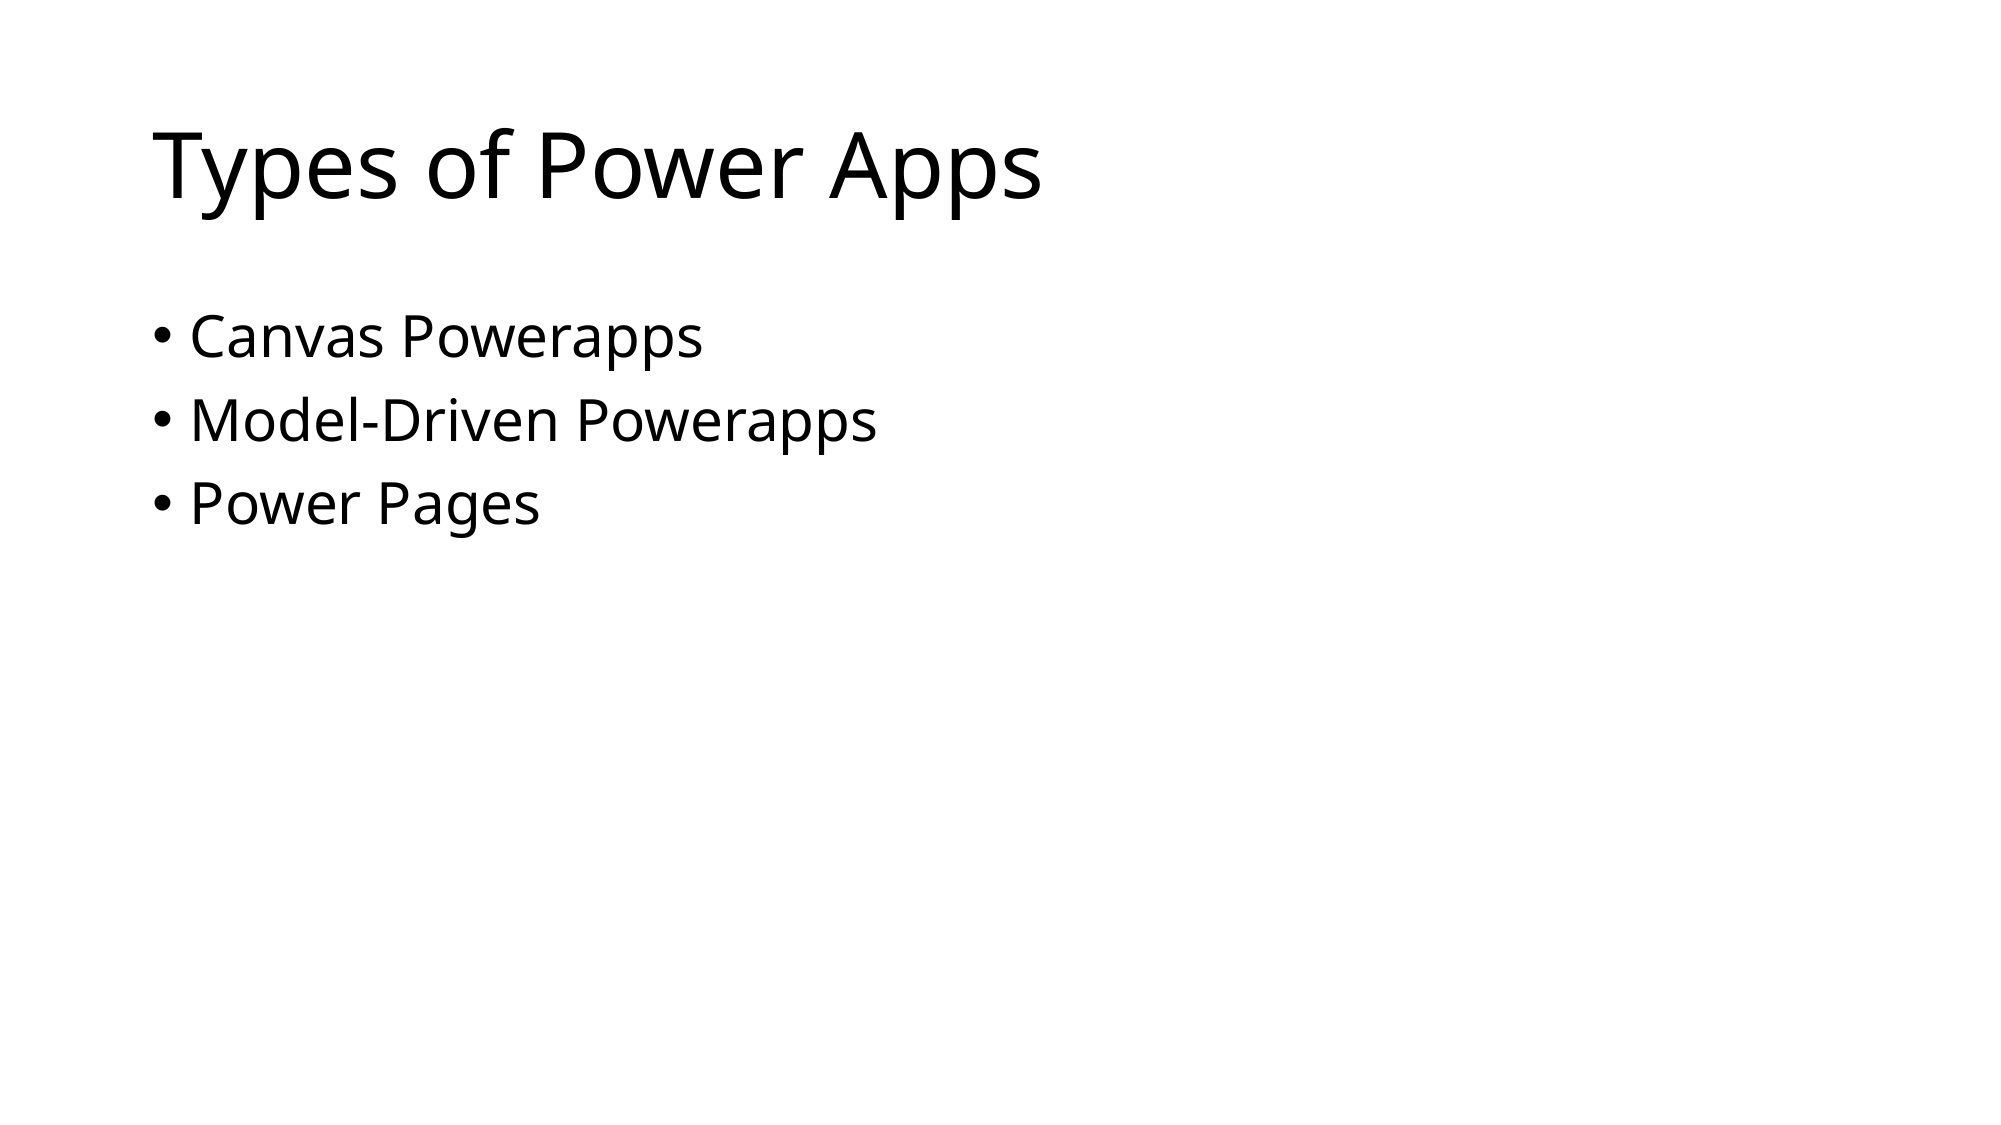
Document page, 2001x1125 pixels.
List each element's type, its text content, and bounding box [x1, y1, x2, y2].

title Types of Power Apps [137, 59, 1863, 278]
list Canvas Powerapps Model-Driven Powerapps Power Pages [137, 299, 1863, 1014]
